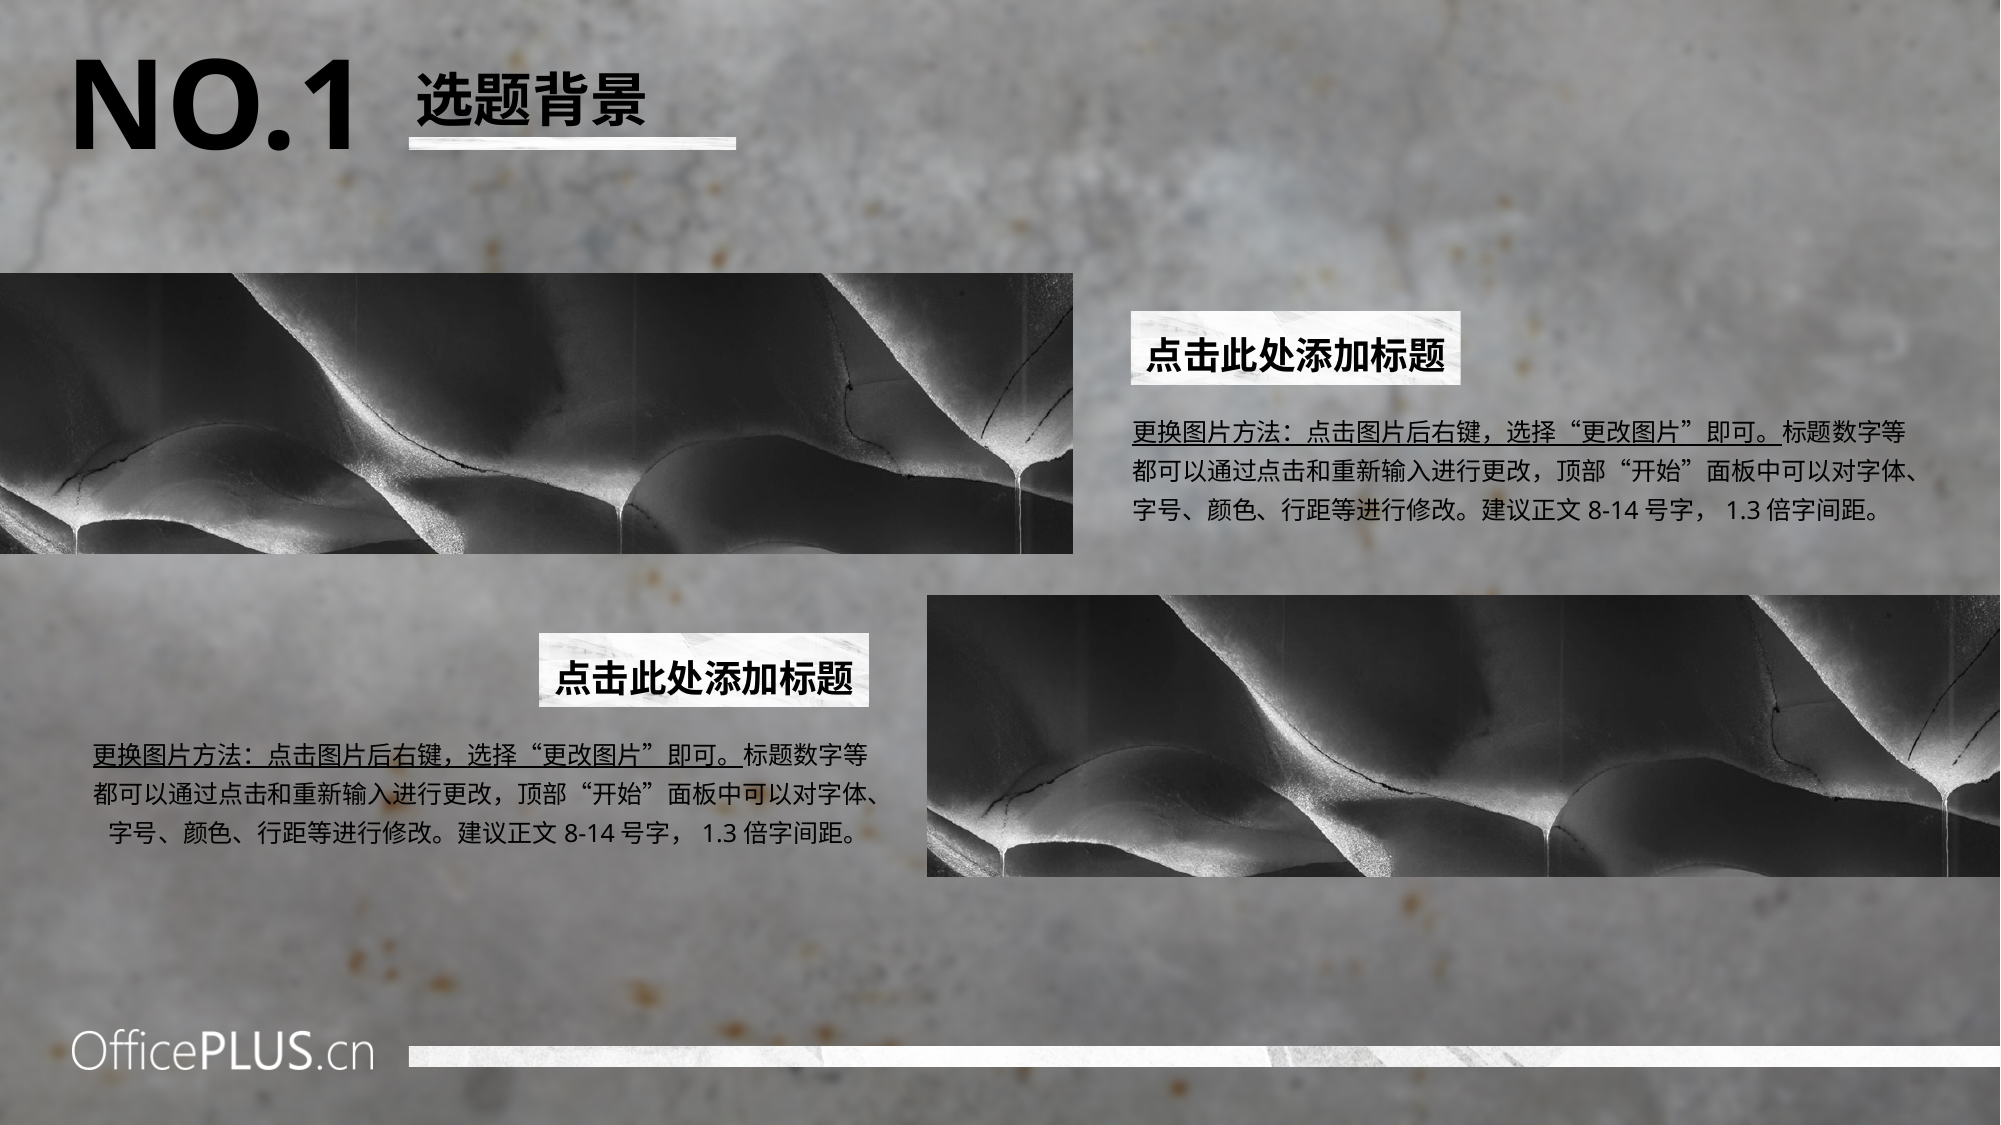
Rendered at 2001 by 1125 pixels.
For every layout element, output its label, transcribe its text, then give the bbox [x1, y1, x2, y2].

text_box 更换图片方法：点击图片后右键，选择“更改图片”即可。标题数字等都可以通过点击和重新输入进行更改，顶部“开始”面板中可以对字体、字号、颜色、行距等进行修改。建议正文8-14号字，1.3倍字间距。 [75, 722, 883, 855]
text_box 更换图片方法：点击图片后右键，选择“更改图片”即可。标题数字等都可以通过点击和重新输入进行更改，顶部“开始”面板中可以对字体、字号、颜色、行距等进行修改。建议正文8-14号字，1.3倍字间距。 [1117, 400, 1925, 532]
list NO.1 [50, 34, 500, 182]
text_box 选题背景 [400, 34, 706, 141]
text_box 点击此处添加标题 [539, 633, 869, 707]
picture [0, 0, 2000, 1125]
text_box 点击此处添加标题 [1130, 311, 1461, 385]
